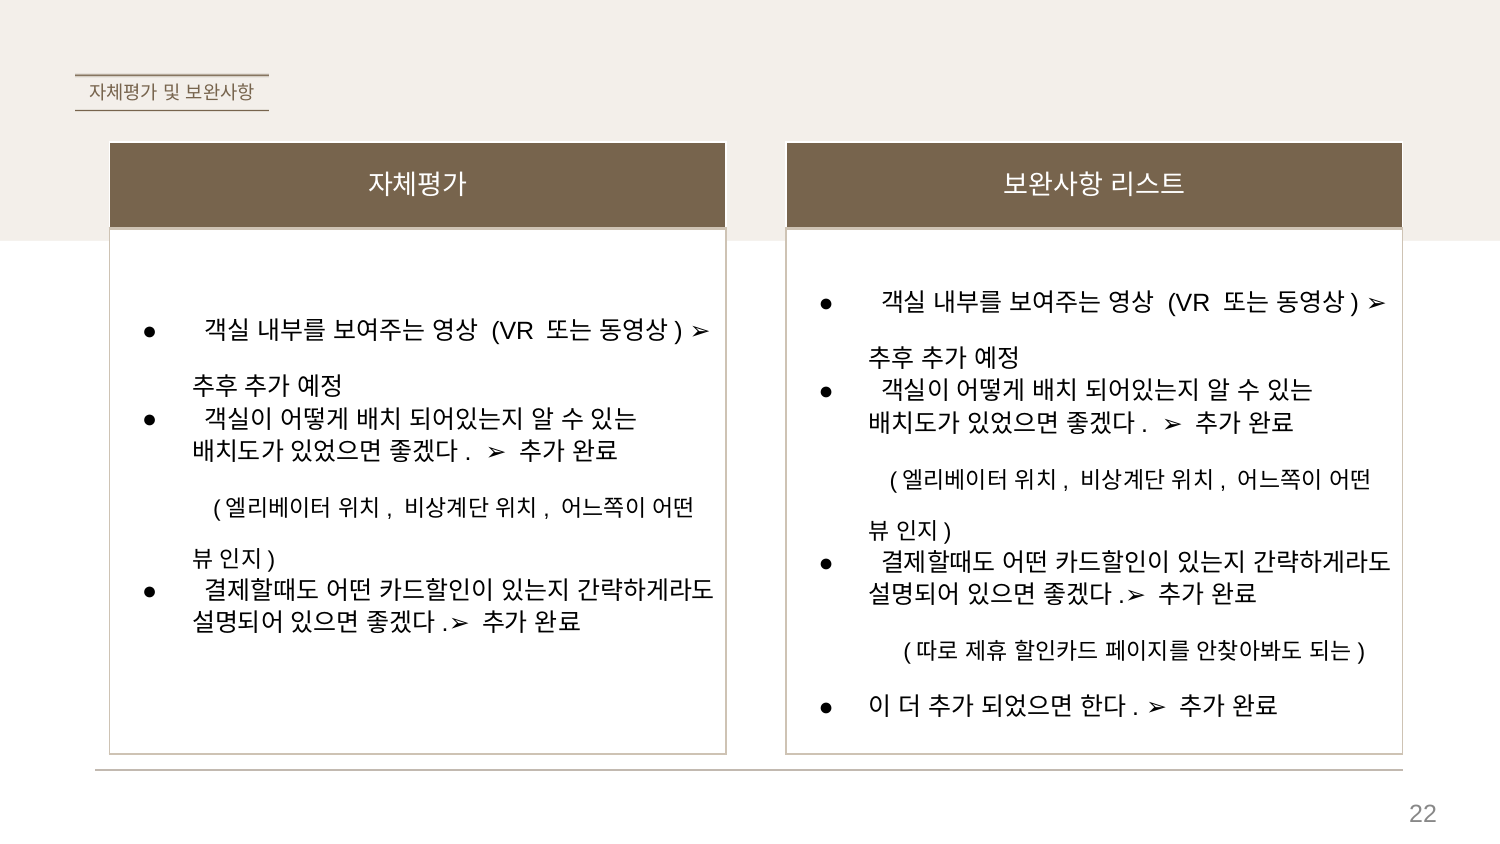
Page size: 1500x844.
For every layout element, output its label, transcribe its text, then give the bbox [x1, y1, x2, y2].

table_cell 객실 내부를 보여주는 영상 (VR 또는 동영상) ➢ 추후 추가 예정 객실이 어떻게 배치 되어있는지 알 수 있는 배치도가 있었으면 좋겠다. ➢ 추가 완료 (엘리베이터 위치, 비상계단 위치, 어느쪽이 어떤 뷰 인지) 결제할때도 어떤 카드할인이 있는지 간략하게라도 설명되어 있으면 좋겠다.➢ 추가 완료 [110, 249, 725, 753]
picture [0, 0, 1500, 241]
slide_number ‹#› [1269, 797, 1445, 828]
table_cell 객실 내부를 보여주는 영상 (VR 또는 동영상) ➢ 추후 추가 예정 객실이 어떻게 배치 되어있는지 알 수 있는 배치도가 있었으면 좋겠다. ➢ 추가 완료 (엘리베이터 위치, 비상계단 위치, 어느쪽이 어떤 뷰 인지) 결제할때도 어떤 카드할인이 있는지 간략하게라도 설명되어 있으면 좋겠다.➢ 추가 완료 (따로 제휴 할인카드 페이지를 안찾아봐도 되는) 이 더 추가 되었으면 한다. ➢ 추가 완료 [787, 249, 1402, 753]
picture [95, 766, 1403, 773]
